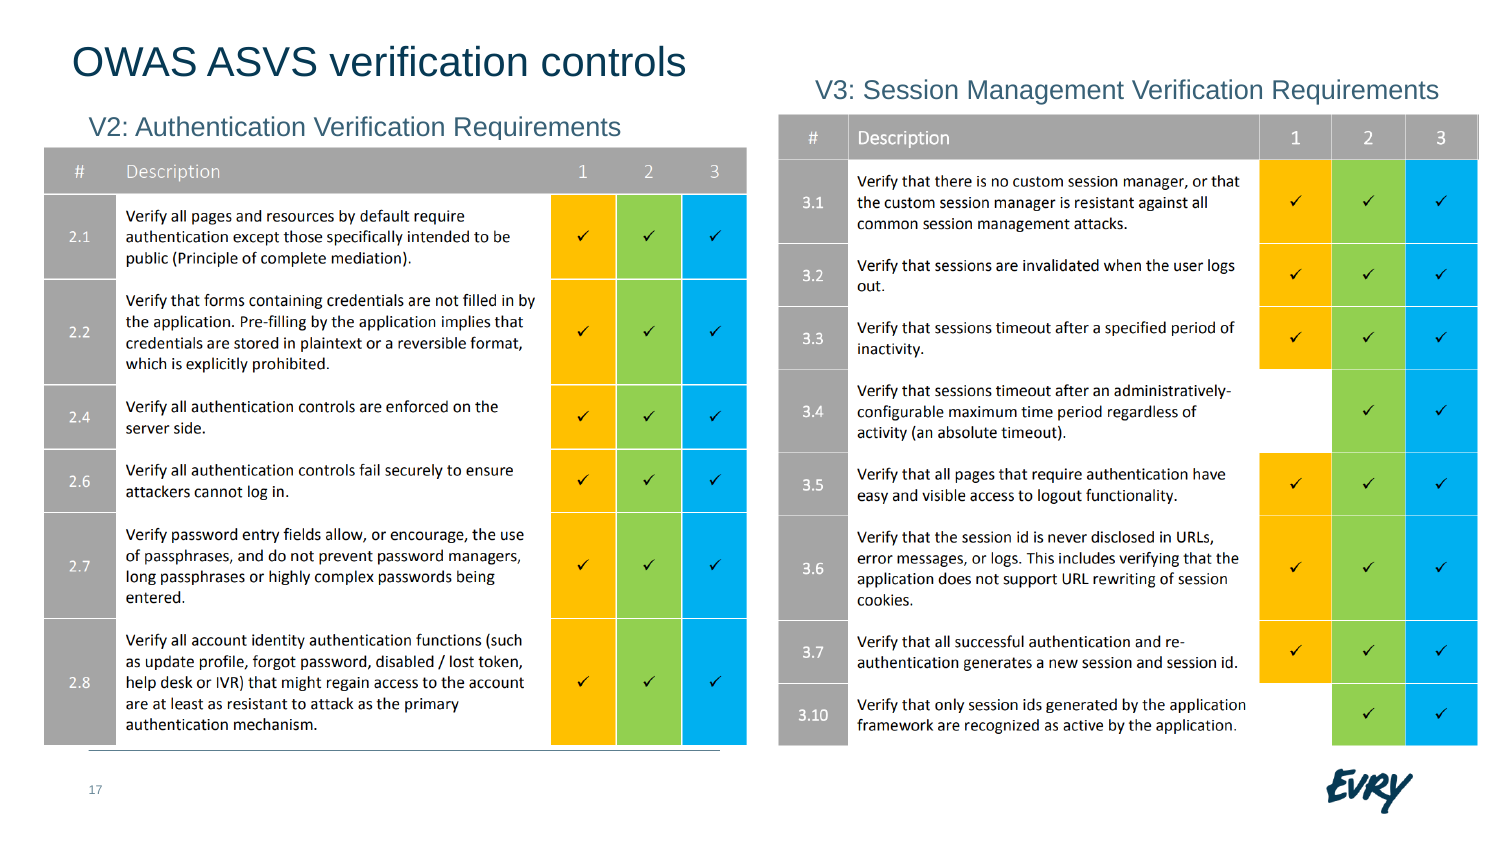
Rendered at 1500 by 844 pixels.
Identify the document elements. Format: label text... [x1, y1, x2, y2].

title OWAS ASVS verification controls [71, 29, 1237, 107]
picture [767, 106, 1479, 756]
picture [38, 140, 747, 746]
picture [1376, 779, 1383, 785]
picture [1388, 779, 1413, 814]
picture [1326, 768, 1413, 814]
list V2: Authentication Verification Requirements [88, 106, 721, 140]
text_box V3: Session Management Verification Requirements [815, 69, 1447, 106]
slide_number 17 [88, 781, 119, 797]
